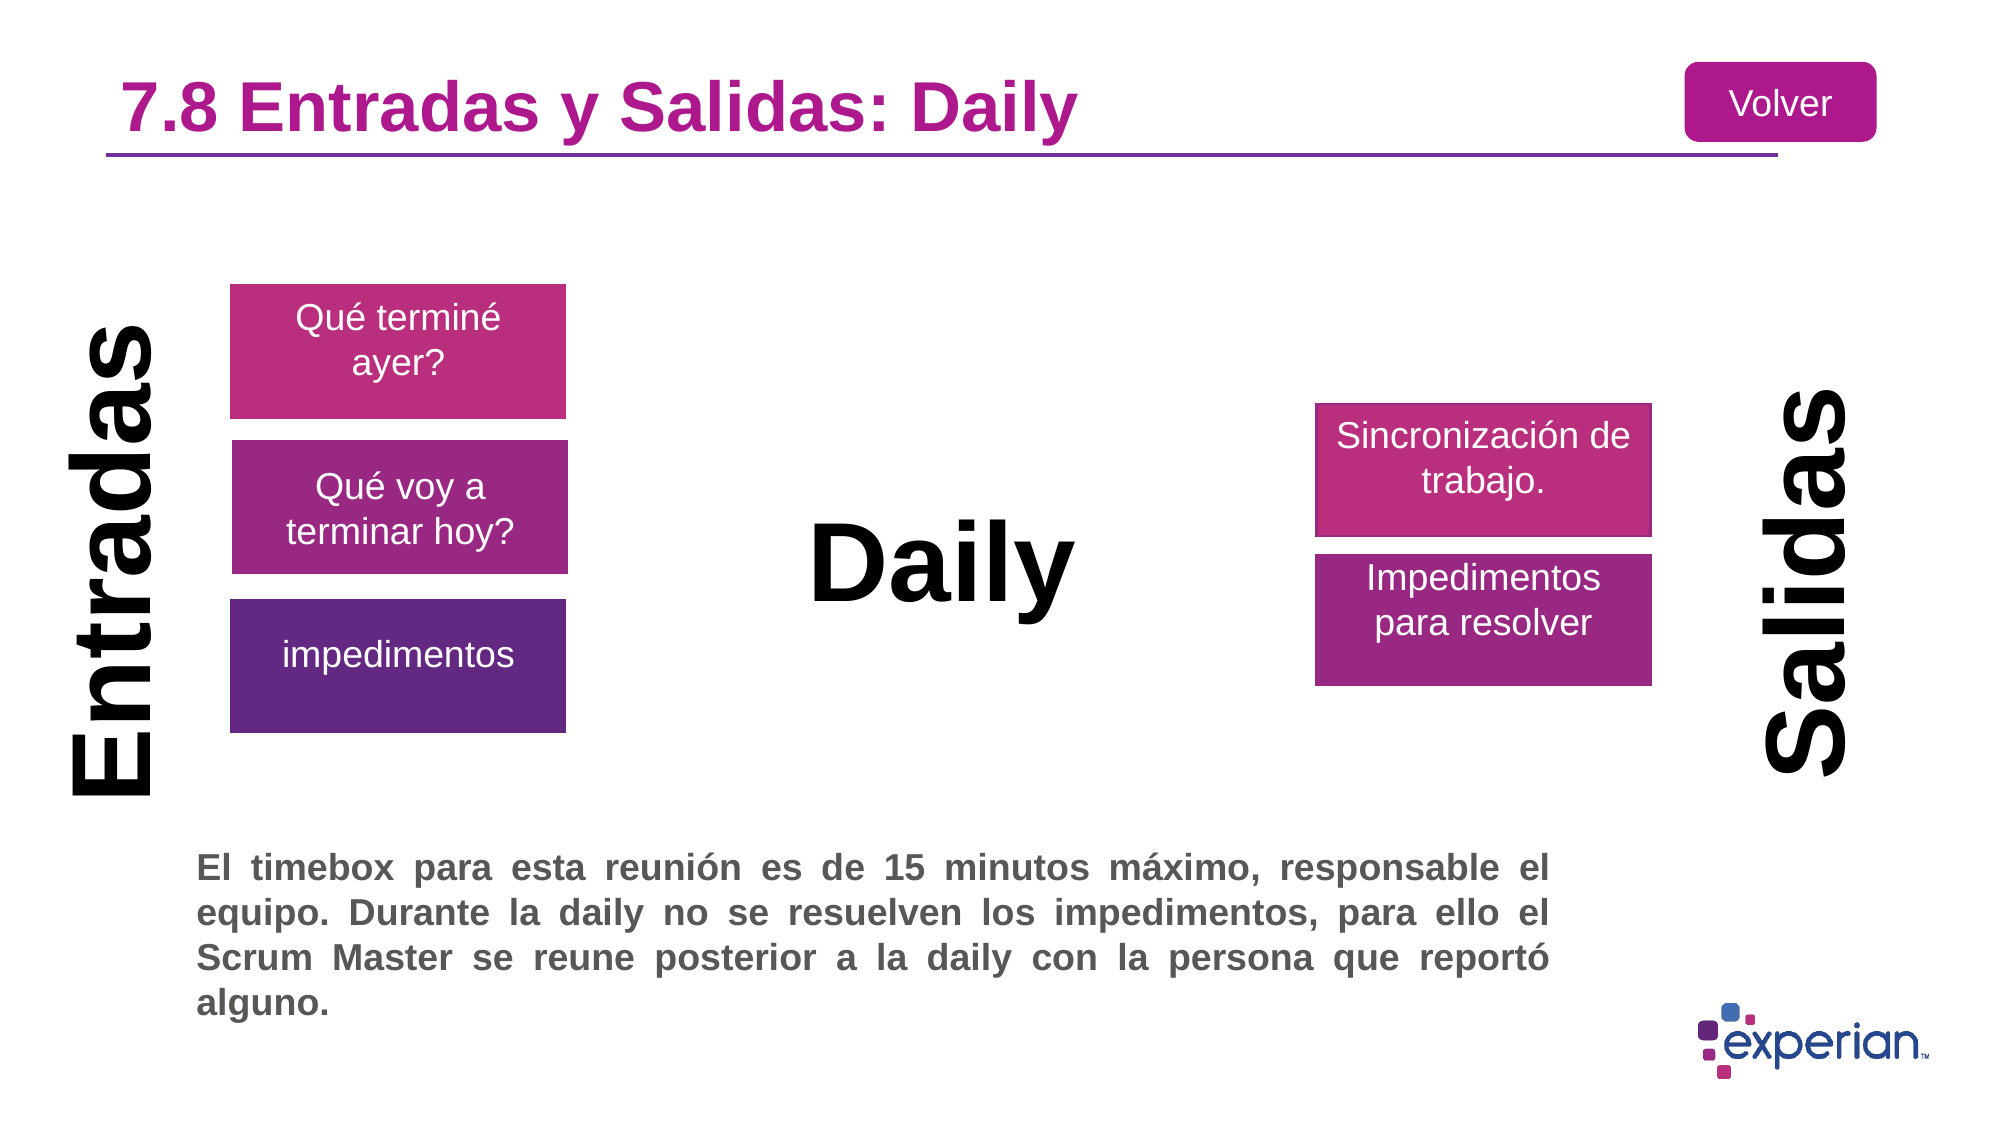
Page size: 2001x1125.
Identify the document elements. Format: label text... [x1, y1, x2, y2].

text_box impedimentos [230, 599, 566, 733]
text_box Daily [792, 481, 1092, 632]
text_box Entradas [30, 306, 181, 819]
text_box Qué voy a terminar hoy? [232, 440, 568, 574]
text_box Volver [1684, 61, 1877, 142]
picture [1698, 1003, 1929, 1079]
text_box El timebox para esta reunión es de 15 minutos máximo, responsable el equipo. Durante la daily no se resuelven los impedimentos, para ello el Scrum Master se reune posterior a la daily con la persona que reportó alguno. [181, 835, 1566, 1076]
text_box Salidas [1724, 371, 1874, 796]
text_box Sincronización de trabajo. [1315, 403, 1652, 537]
text_box 7.8 Entradas y Salidas: Daily [105, 62, 1656, 154]
text_box Qué terminé ayer? [230, 284, 566, 419]
text_box Impedimentos para resolver [1315, 554, 1652, 686]
